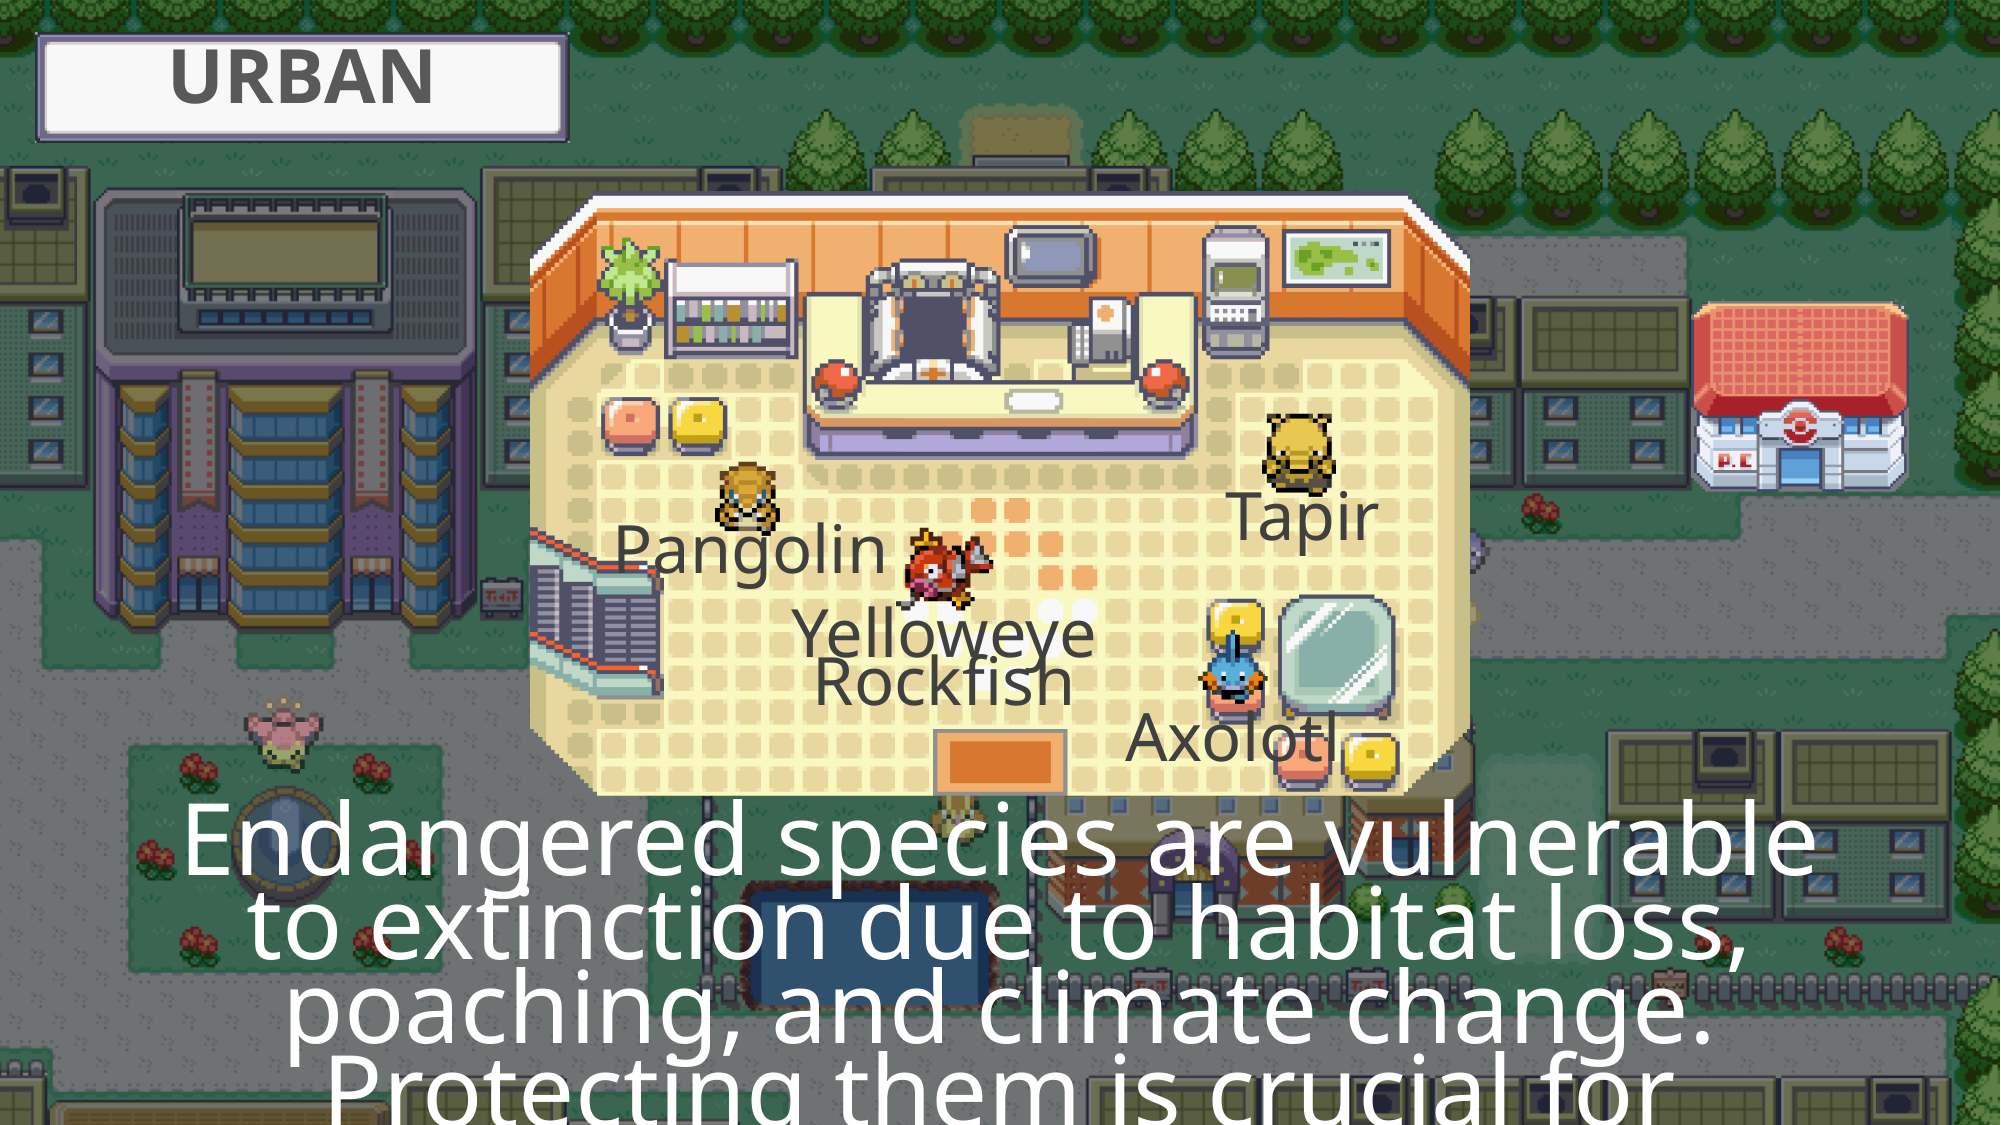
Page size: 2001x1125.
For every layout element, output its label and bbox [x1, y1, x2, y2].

picture [0, 0, 2000, 1125]
text_box [35, 29, 570, 143]
